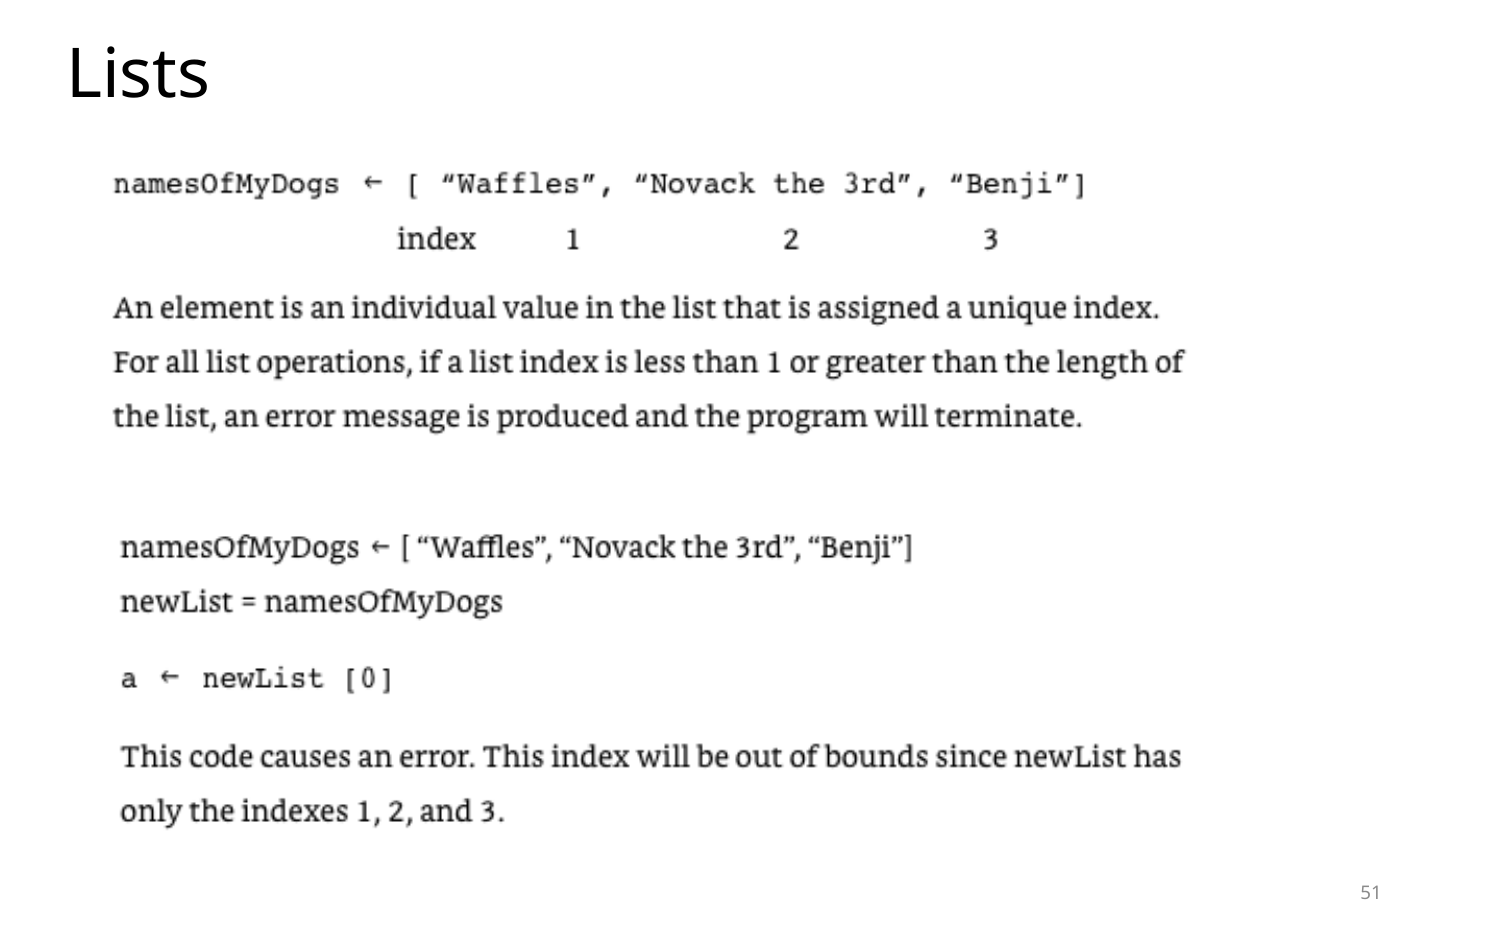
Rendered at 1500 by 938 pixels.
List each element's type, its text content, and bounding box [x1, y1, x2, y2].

picture [50, 137, 1229, 469]
title Lists [51, 12, 1345, 138]
picture [79, 512, 1239, 845]
slide_number 51 [1059, 868, 1397, 919]
